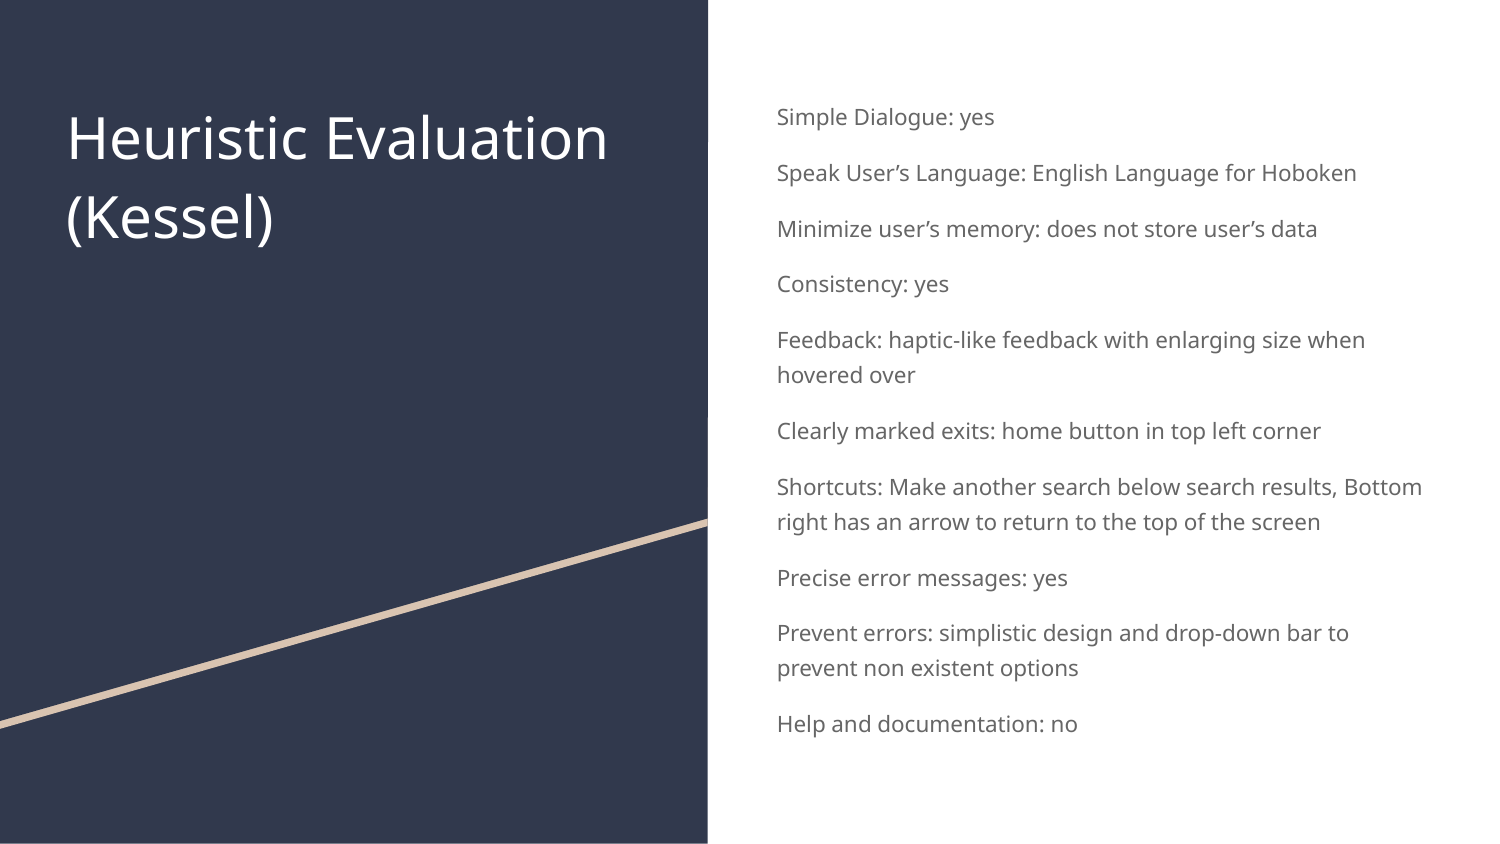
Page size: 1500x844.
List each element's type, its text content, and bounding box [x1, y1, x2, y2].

title Heuristic Evaluation (Kessel) [51, 82, 660, 494]
list Simple Dialogue: yes Speak User’s Language: English Language for Hoboken Minimize user’s memory: does not store user’s data Consistency: yes Feedback: haptic-like feedback with enlarging size when hovered over Clearly marked exits: home button in top left corner Shortcuts: Make another search below search results, Bottom right has an arrow to return to the top of the screen Precise error messages: yes Prevent errors: simplistic design and drop-down bar to prevent non existent options Help and documentation: no [761, 82, 1446, 755]
